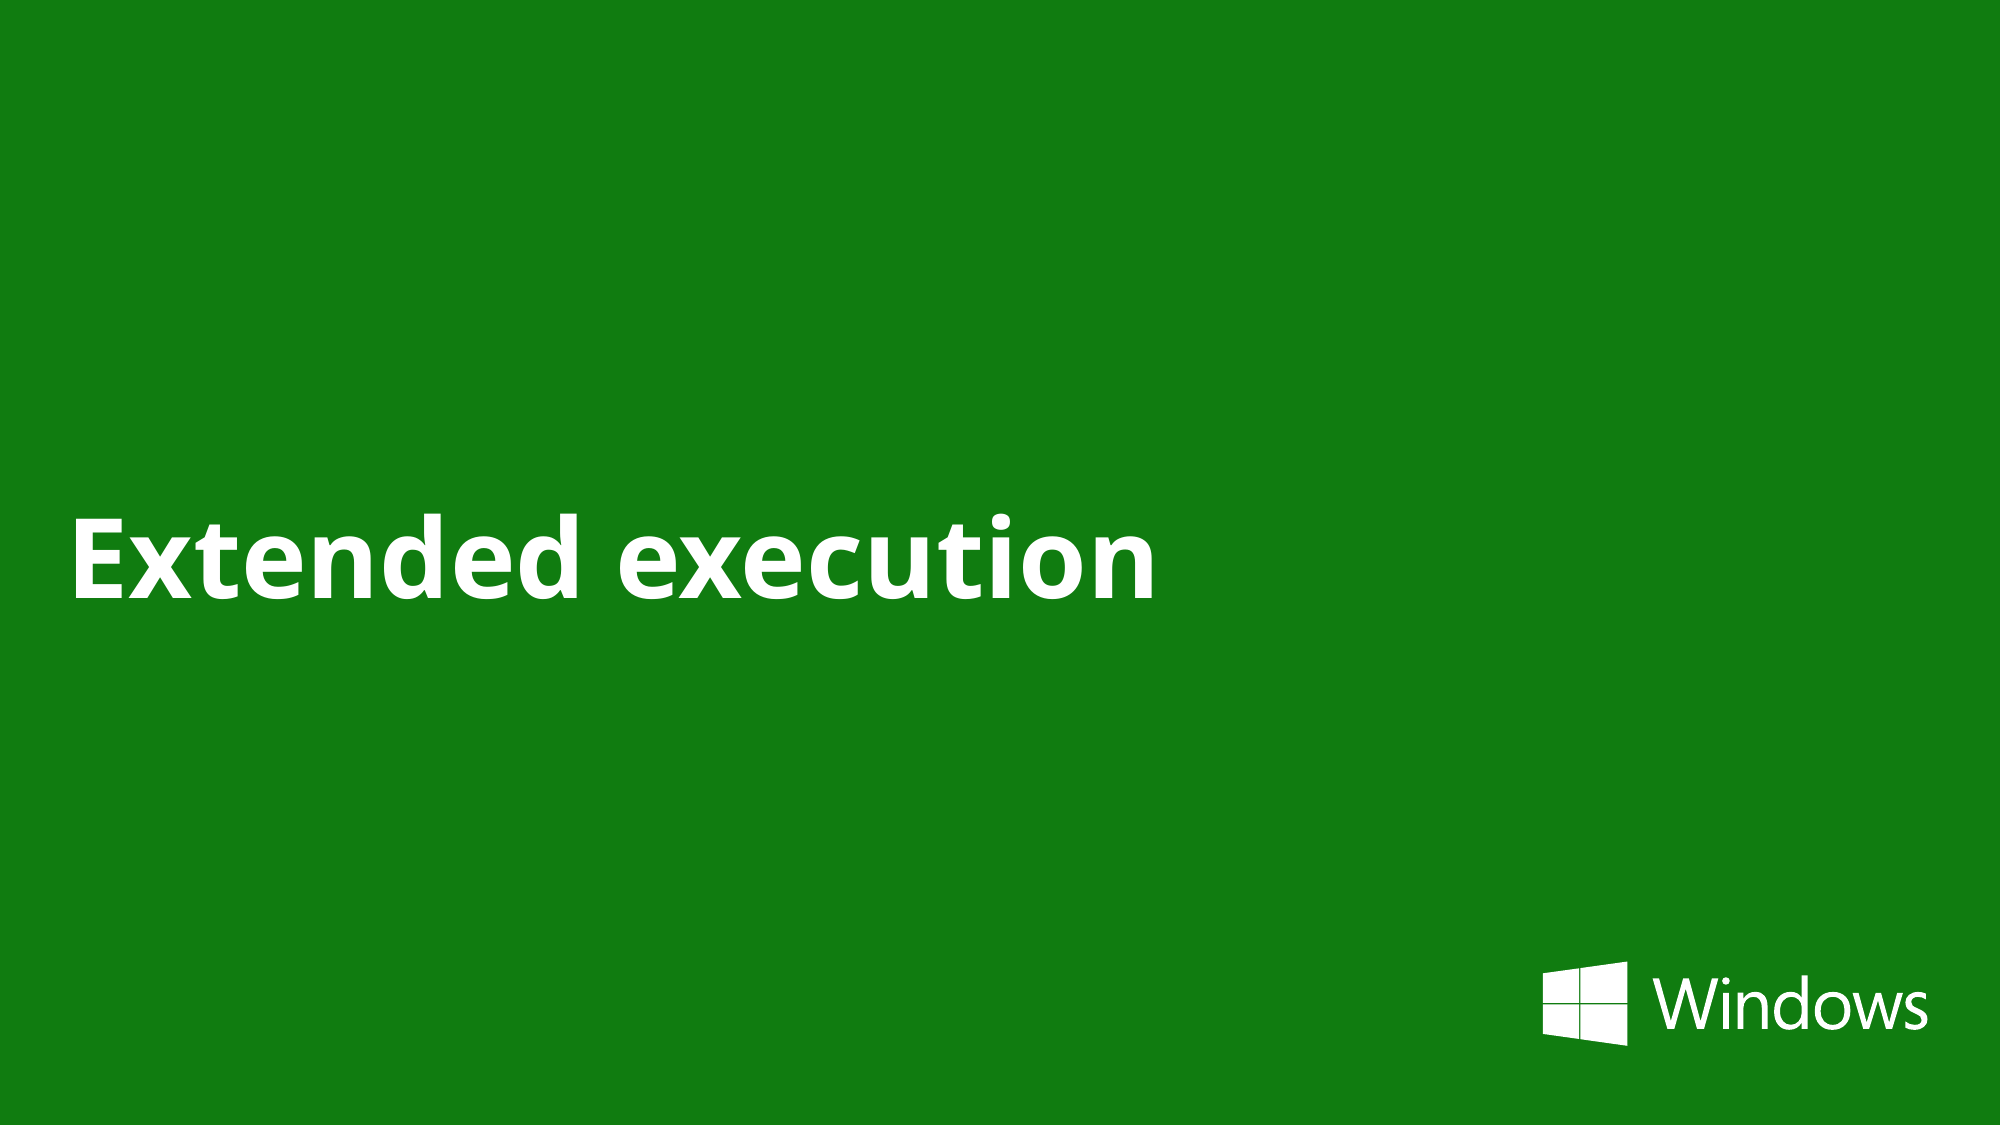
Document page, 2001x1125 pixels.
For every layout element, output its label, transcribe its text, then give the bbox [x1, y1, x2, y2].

title Extended execution [44, 483, 1954, 642]
